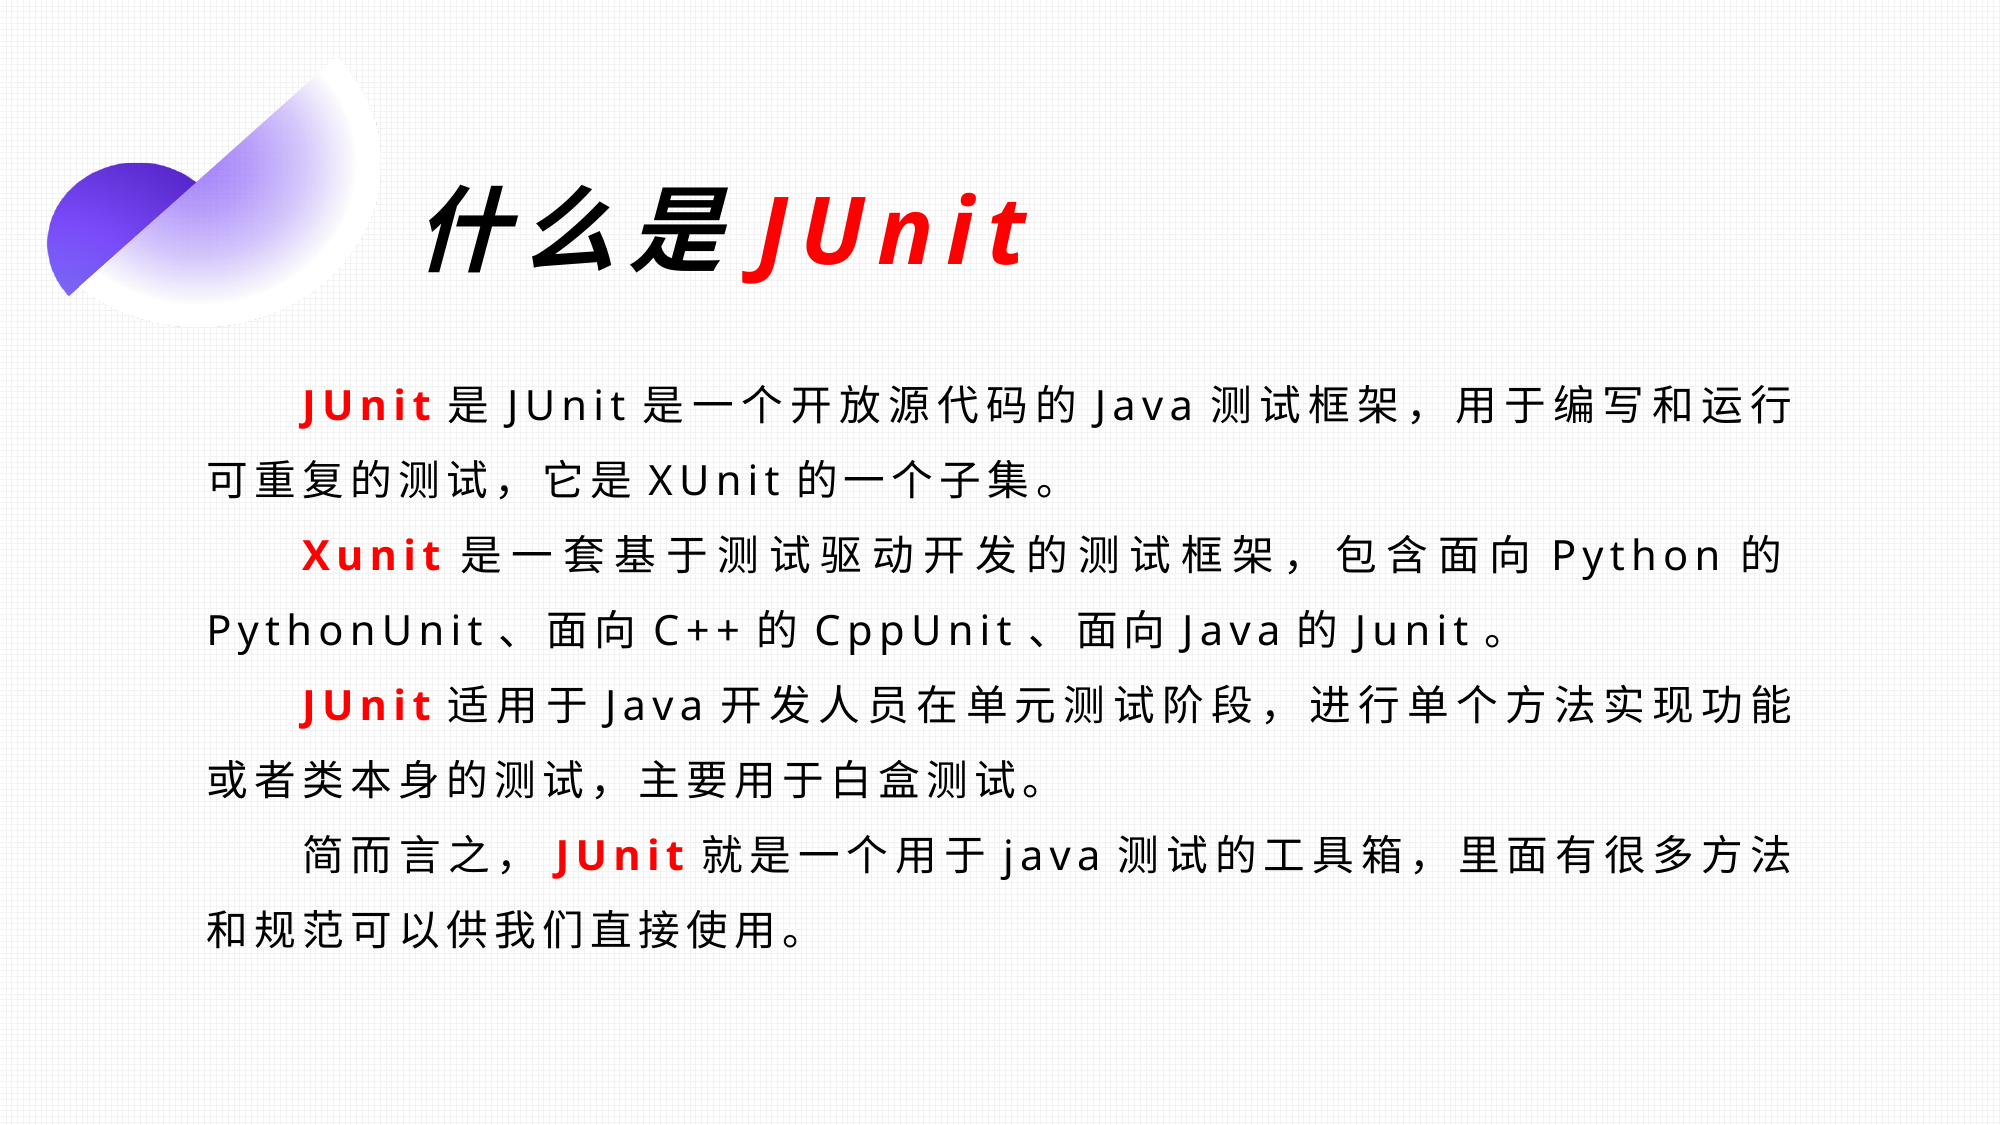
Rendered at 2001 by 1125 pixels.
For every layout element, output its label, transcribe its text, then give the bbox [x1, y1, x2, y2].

text_box JUnit是JUnit是一个开放源代码的Java测试框架，用于编写和运行可重复的测试，它是XUnit的一个子集。 Xunit是一套基于测试驱动开发的测试框架，包含面向Python的PythonUnit、面向C++的CppUnit、面向Java的Junit。 JUnit适用于Java开发人员在单元测试阶段，进行单个方法实现功能或者类本身的测试，主要用于白盒测试。 简而言之，JUnit就是一个用于java测试的工具箱，里面有很多方法和规范可以供我们直接使用。 [191, 346, 1813, 961]
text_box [16, 0, 381, 327]
text_box 什么是JUnit [401, 162, 1764, 291]
